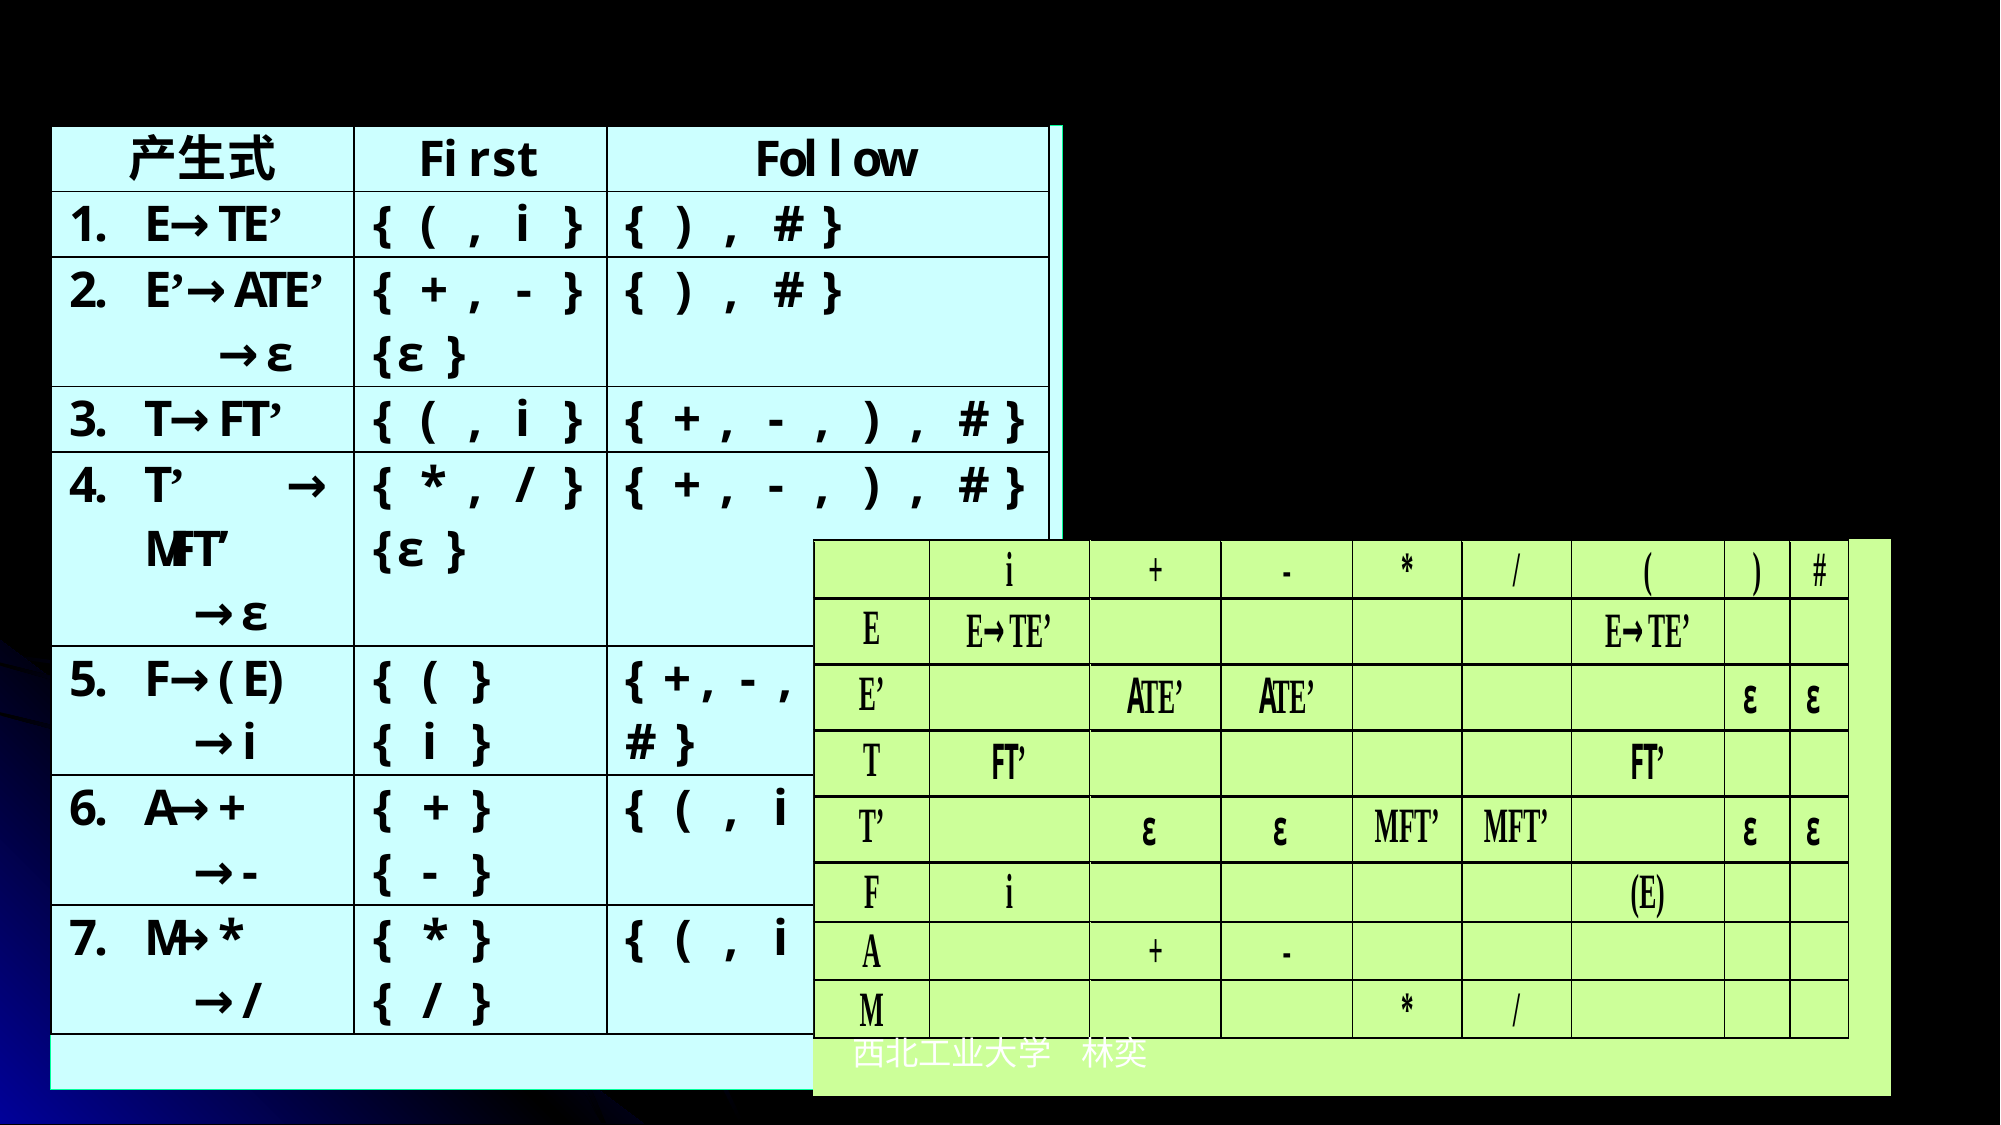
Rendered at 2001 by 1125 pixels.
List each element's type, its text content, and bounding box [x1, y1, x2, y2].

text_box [49, 124, 1063, 1090]
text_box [813, 539, 1891, 1096]
slide_number [1433, 1024, 1901, 1101]
footer 西北工业大学 林奕 [683, 1090, 1317, 1101]
